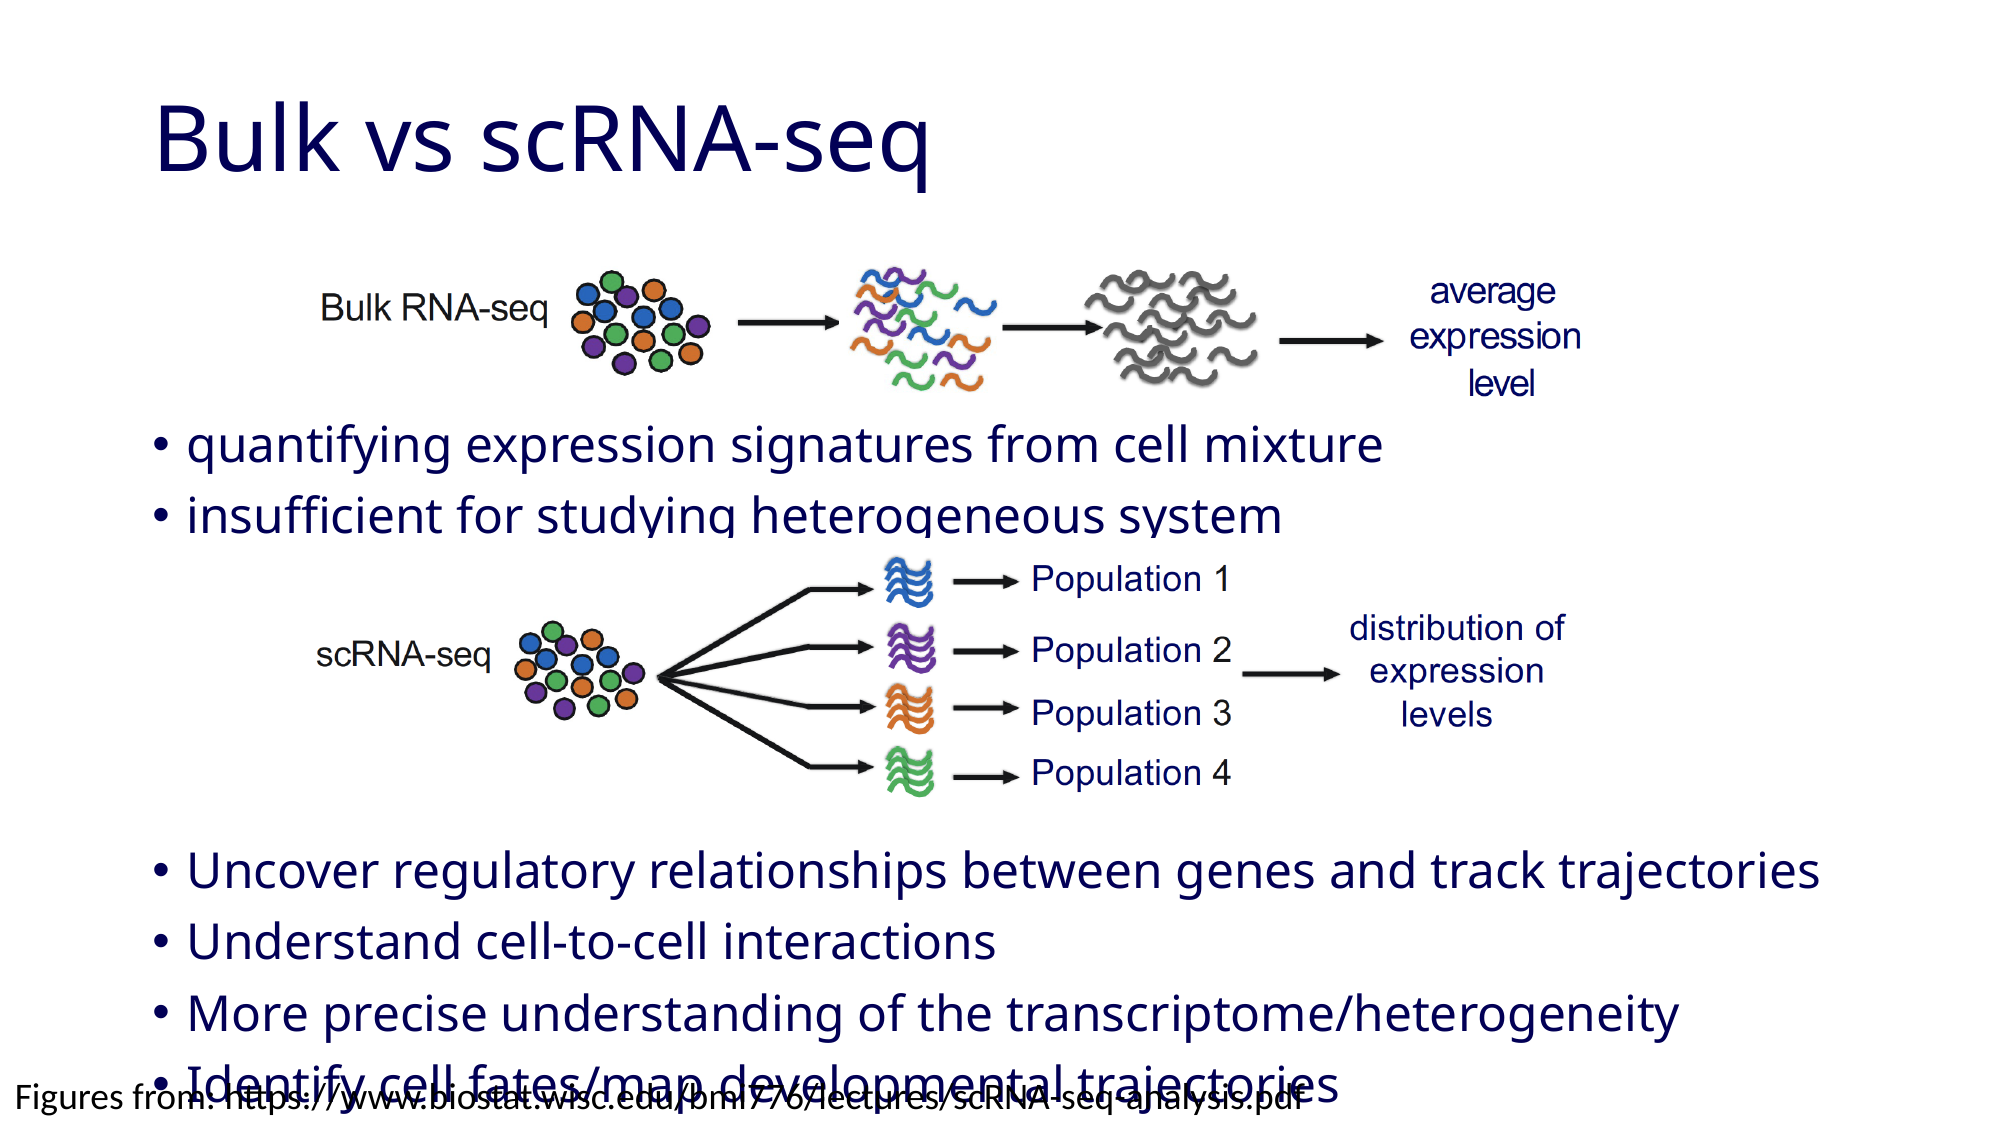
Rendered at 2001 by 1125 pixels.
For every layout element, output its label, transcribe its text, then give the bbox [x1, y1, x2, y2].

list quantifying expression signatures from cell mixture insufficient for studying heterogeneous system Uncover regulatory relationships between genes and track trajectories Understand cell-to-cell interactions More precise understanding of the transcriptome/heterogeneity Identify cell fates/map developmental trajectories [137, 411, 1863, 1122]
text_box Figures from: https://www.biostat.wisc.edu/bmi776/lectures/scRNA-seq-analysis.pdf [0, 1064, 1413, 1125]
title Bulk vs scRNA-seq [137, 33, 1863, 251]
picture [304, 538, 1580, 802]
picture [304, 250, 1604, 412]
